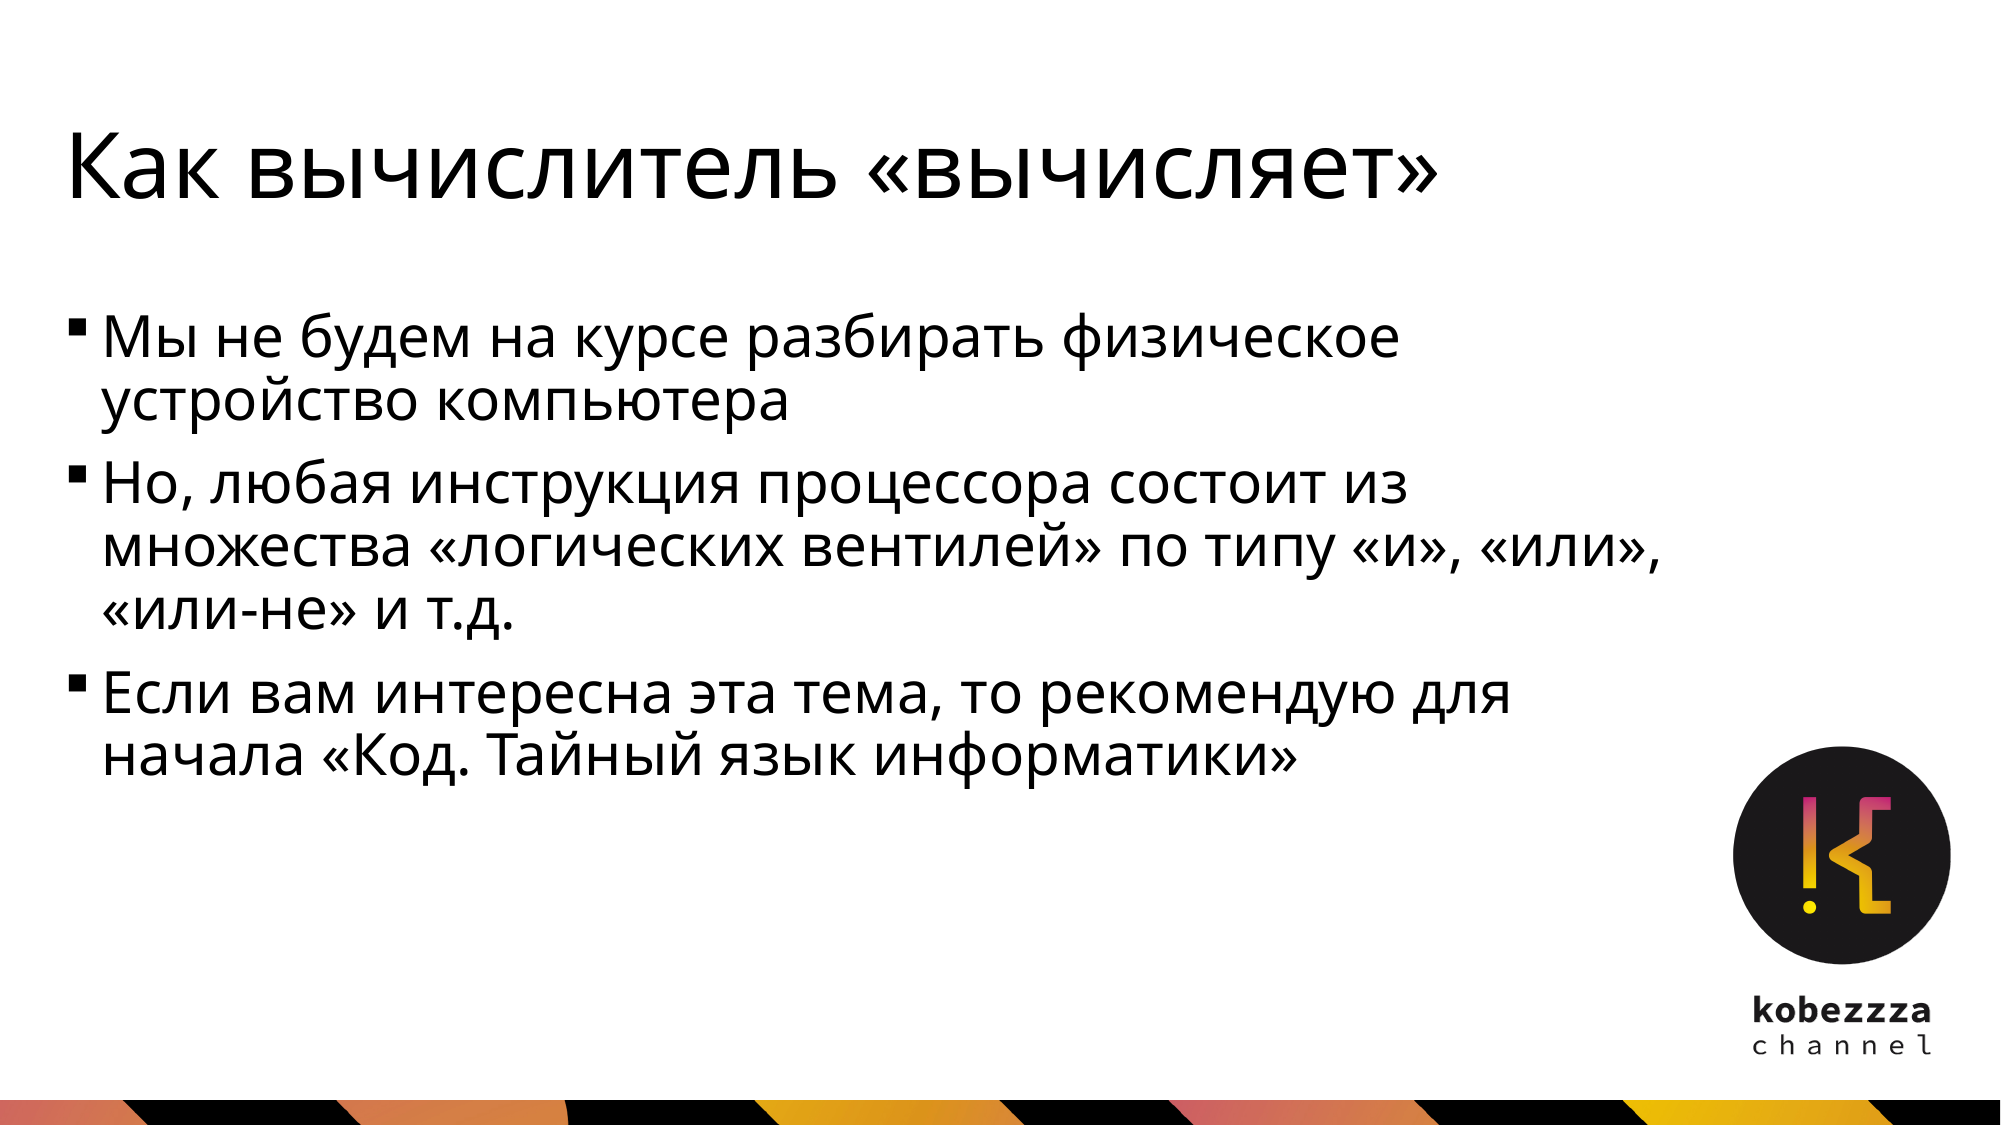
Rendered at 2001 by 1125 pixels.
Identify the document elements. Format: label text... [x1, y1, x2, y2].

picture [0, 0, 2001, 1125]
list Мы не будем на курсе разбирать физическое устройство компьютера Но, любая инструкция процессора состоит из множества «логических вентилей» по типу «и», «или», «или-не» и т.д. Если вам интересна эта тема, то рекомендую для начала «Код. Тайный язык информатики» [49, 299, 1695, 1014]
title Как вычислитель «вычисляет» [49, 59, 1913, 278]
